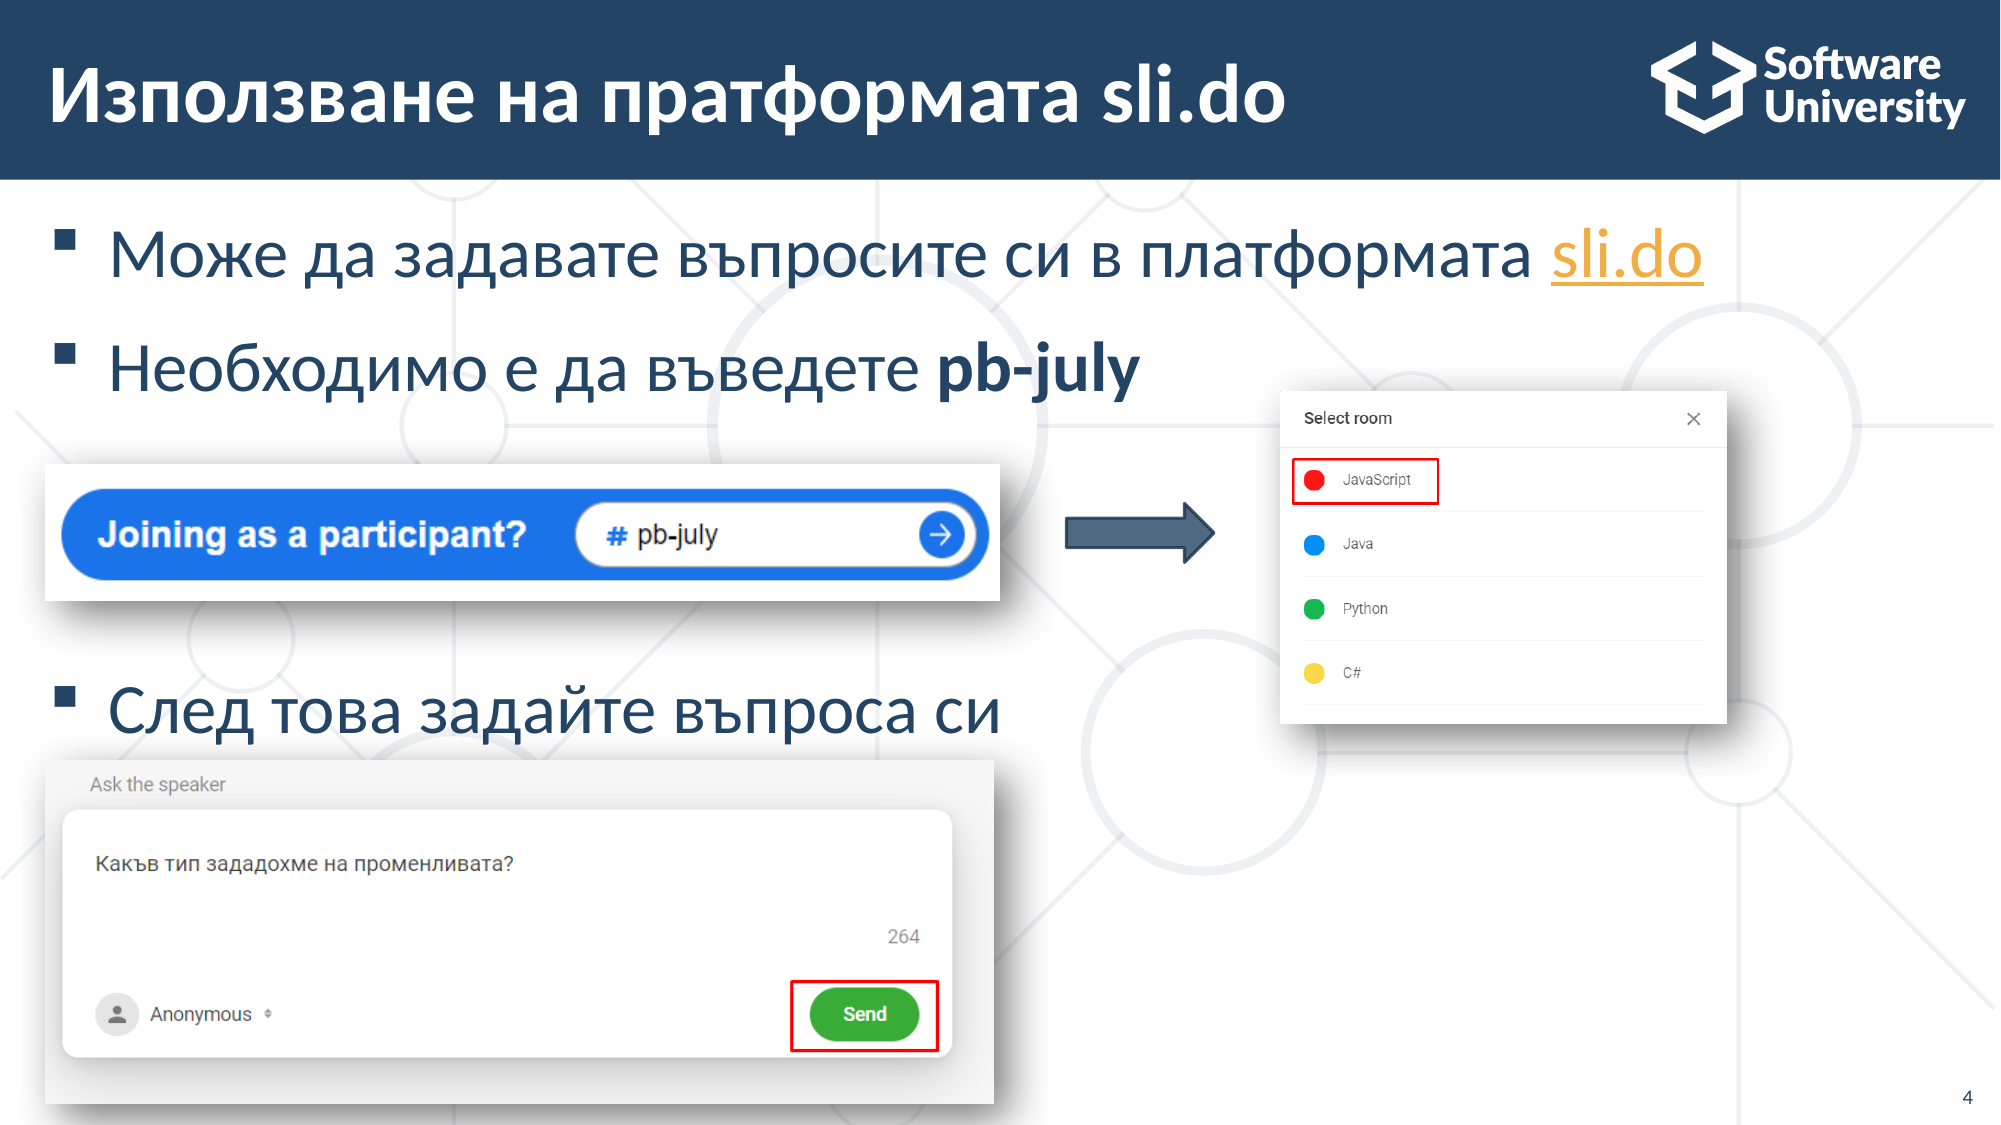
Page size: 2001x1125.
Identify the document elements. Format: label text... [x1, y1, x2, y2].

title Използване на пратформата sli.do [31, 16, 1625, 162]
picture [44, 464, 1001, 602]
text_box [1064, 501, 1217, 565]
list Може да задавате въпросите си в платформата sli.do Необходимо е да въведете pb-july След това задайте въпроса си [31, 196, 1970, 1104]
picture [1651, 41, 1966, 134]
picture [44, 760, 994, 1104]
slide_number 4 [1927, 1067, 1989, 1117]
picture [1280, 391, 1727, 725]
